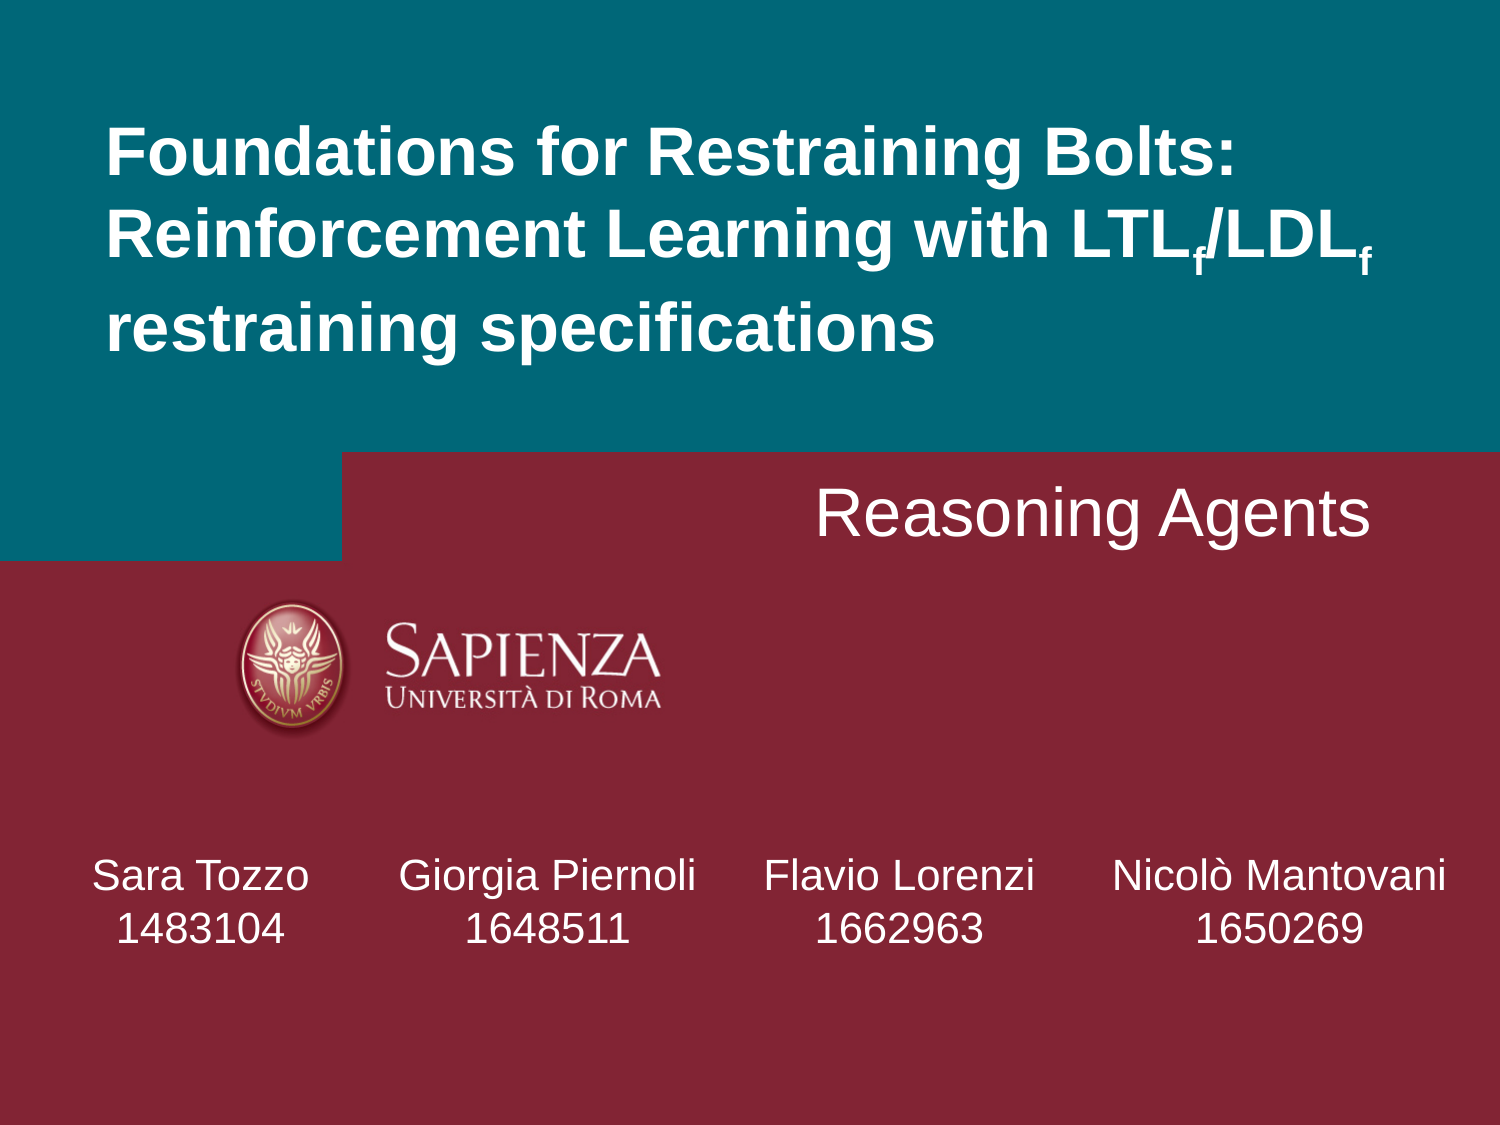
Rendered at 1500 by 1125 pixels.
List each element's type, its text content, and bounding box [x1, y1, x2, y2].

title Foundations for Restraining Bolts: Reinforcement Learning with LTLf/LDLf restraining specifications [90, 99, 1469, 441]
text_box [0, 0, 1500, 451]
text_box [0, 452, 1500, 1125]
